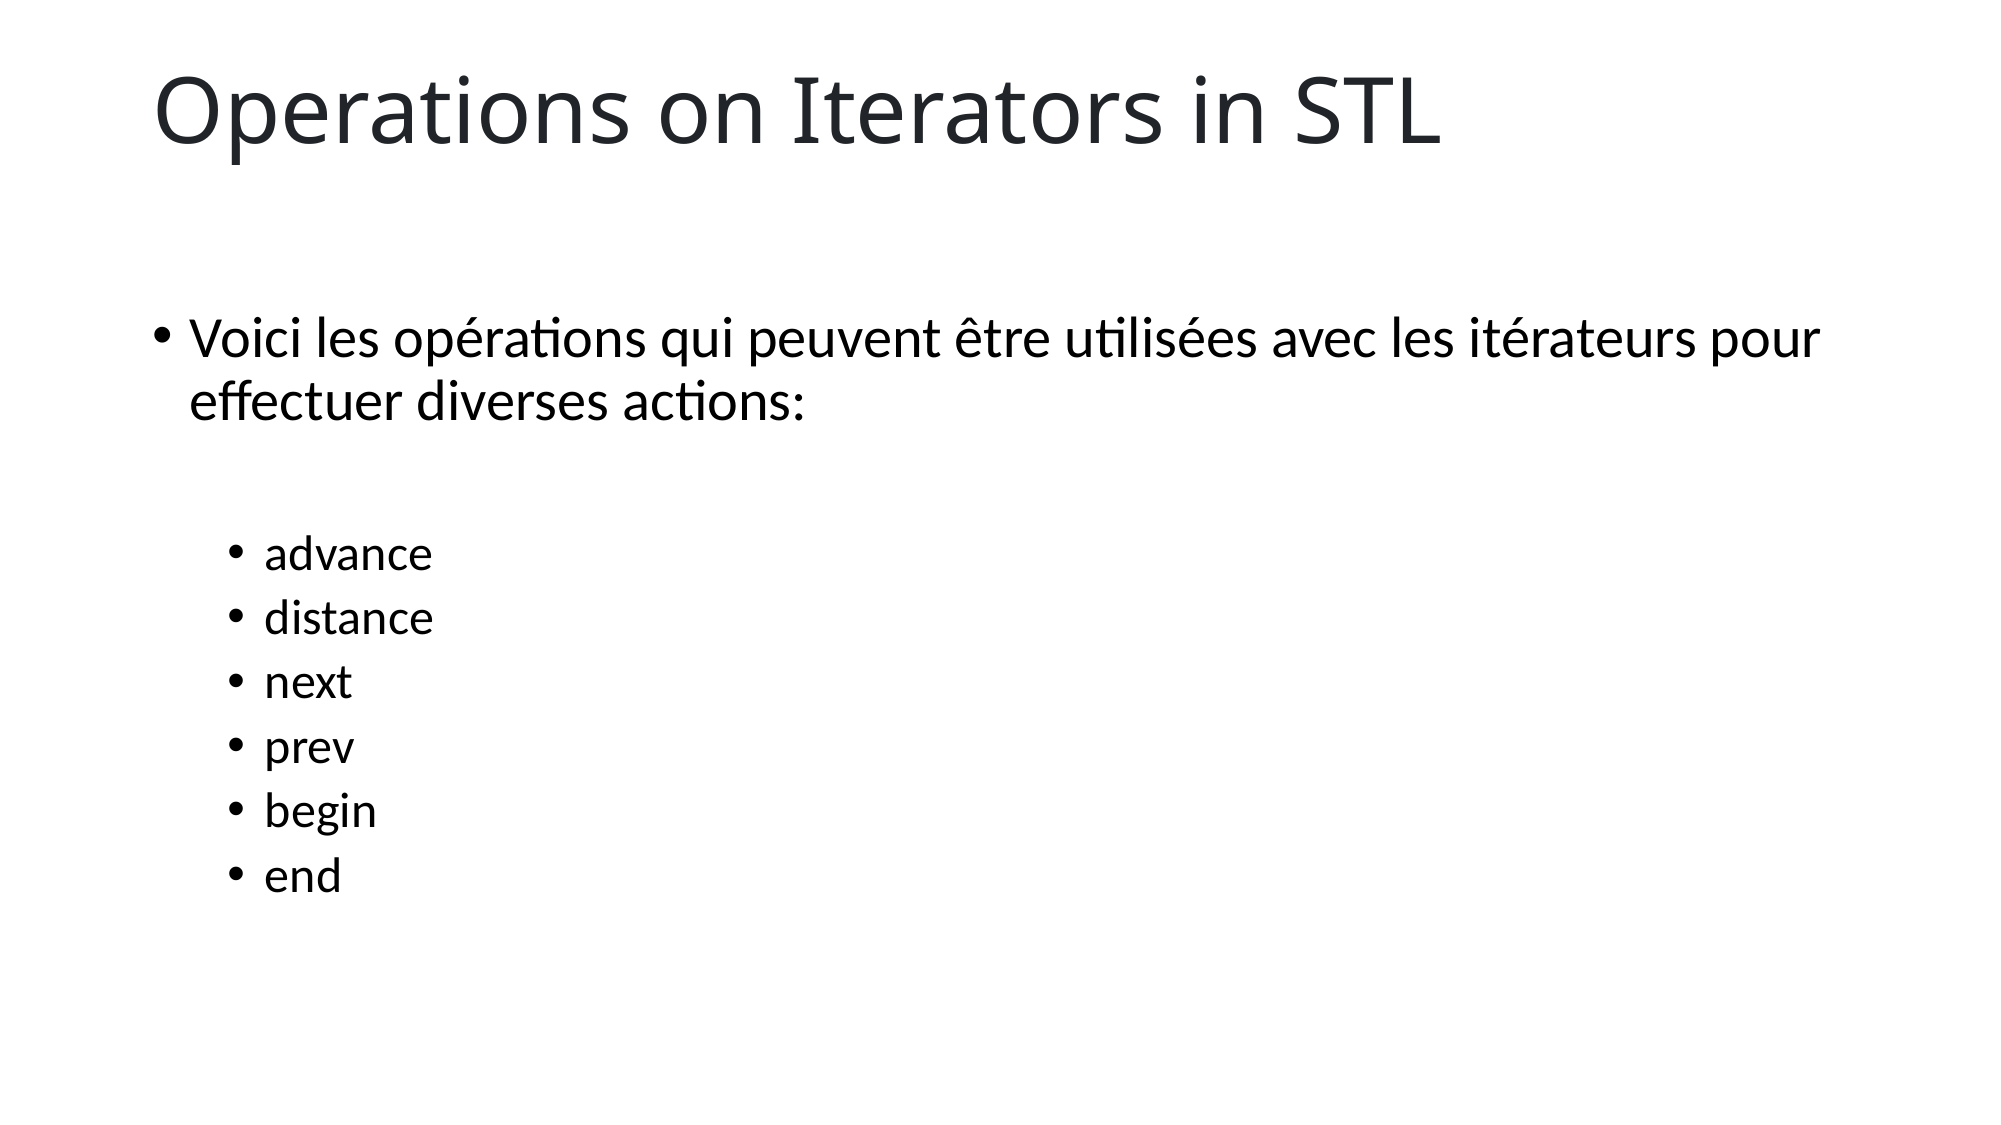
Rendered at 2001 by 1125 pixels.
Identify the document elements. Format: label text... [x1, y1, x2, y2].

title Operations on Iterators in STL [137, 59, 1863, 278]
list Voici les opérations qui peuvent être utilisées avec les itérateurs pour effectuer diverses actions: advance distance next prev begin end [137, 299, 1863, 1014]
